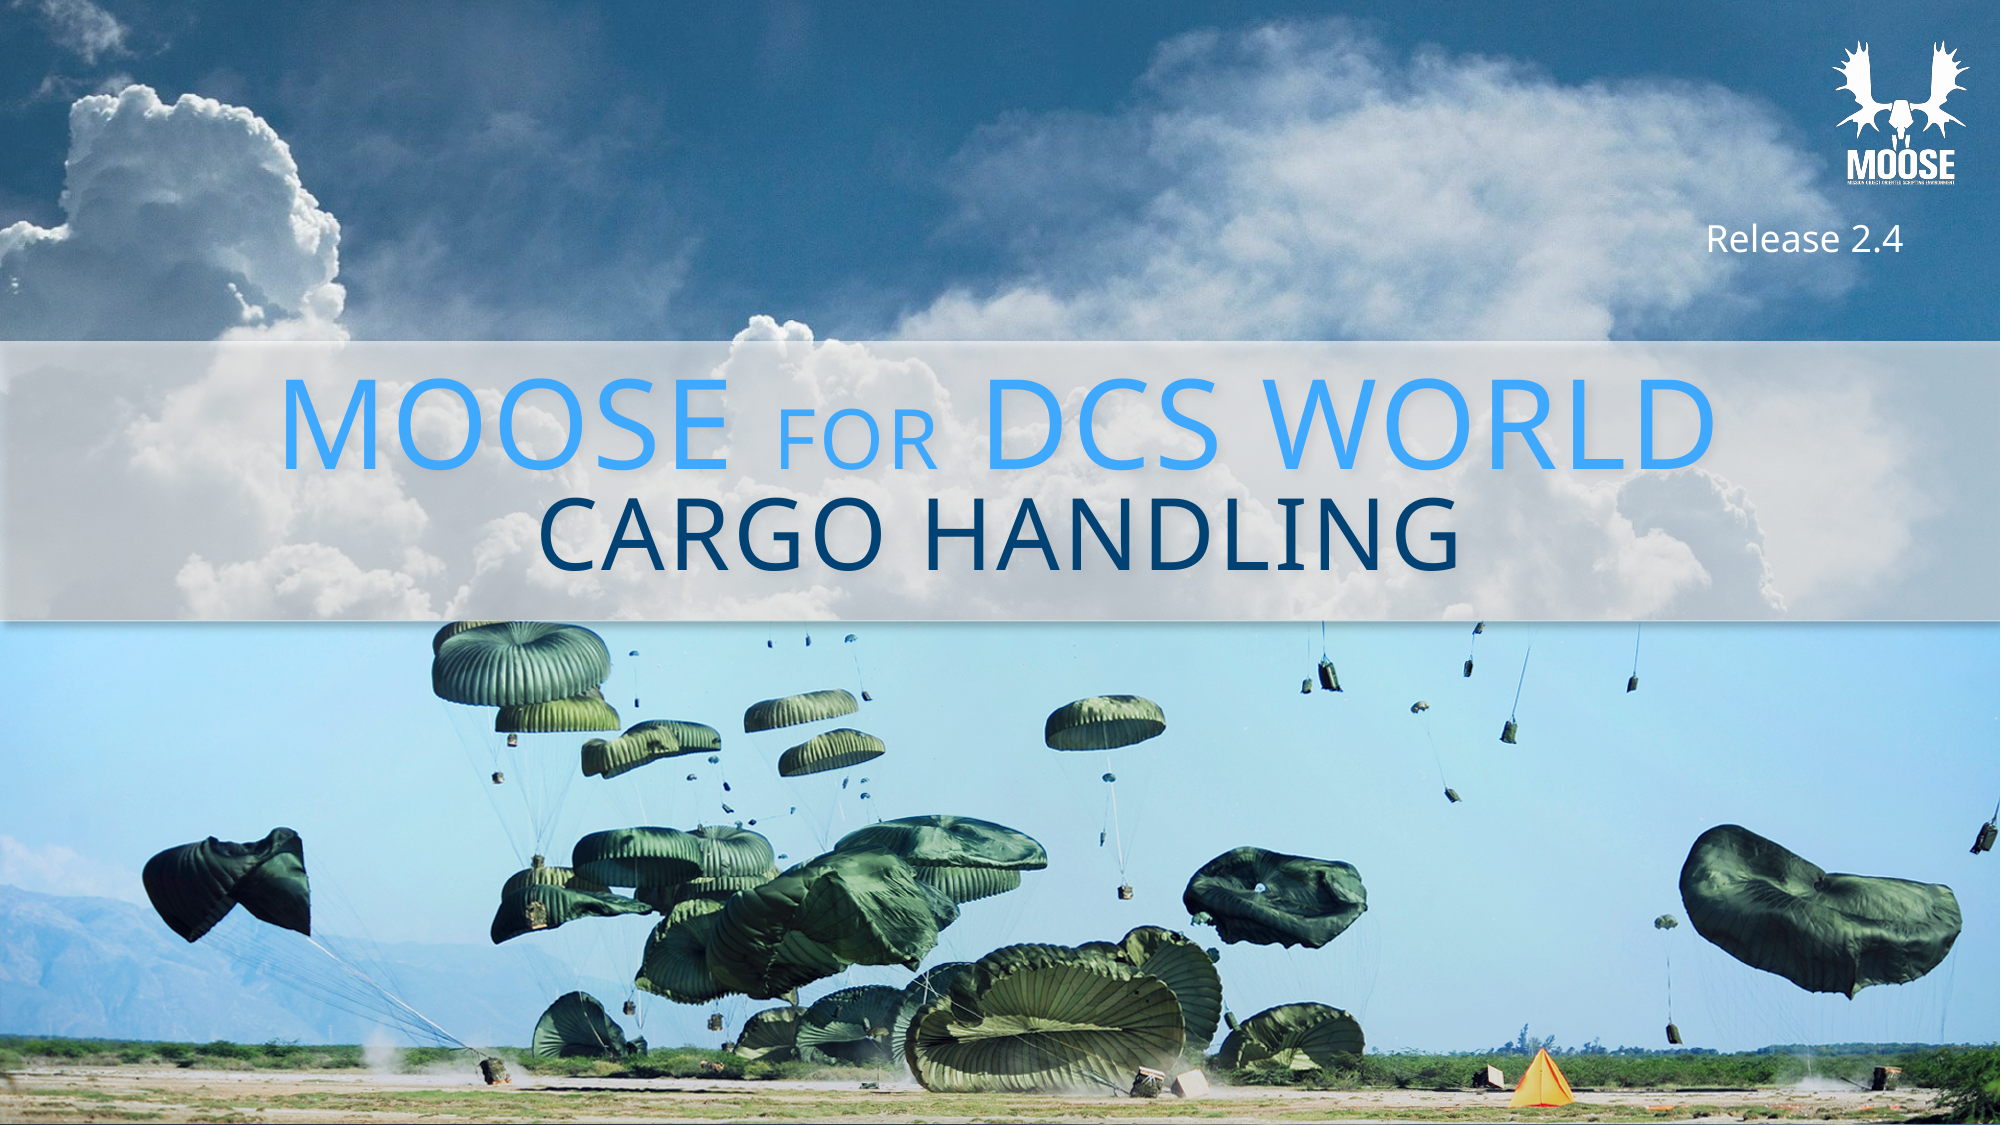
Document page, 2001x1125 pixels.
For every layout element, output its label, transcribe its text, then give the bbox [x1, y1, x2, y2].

picture [1826, 30, 1976, 196]
picture [0, 622, 2000, 1124]
title moose for dcs world cargo handling [0, 341, 2000, 622]
text_box Release 2.4 [1589, 207, 2000, 268]
